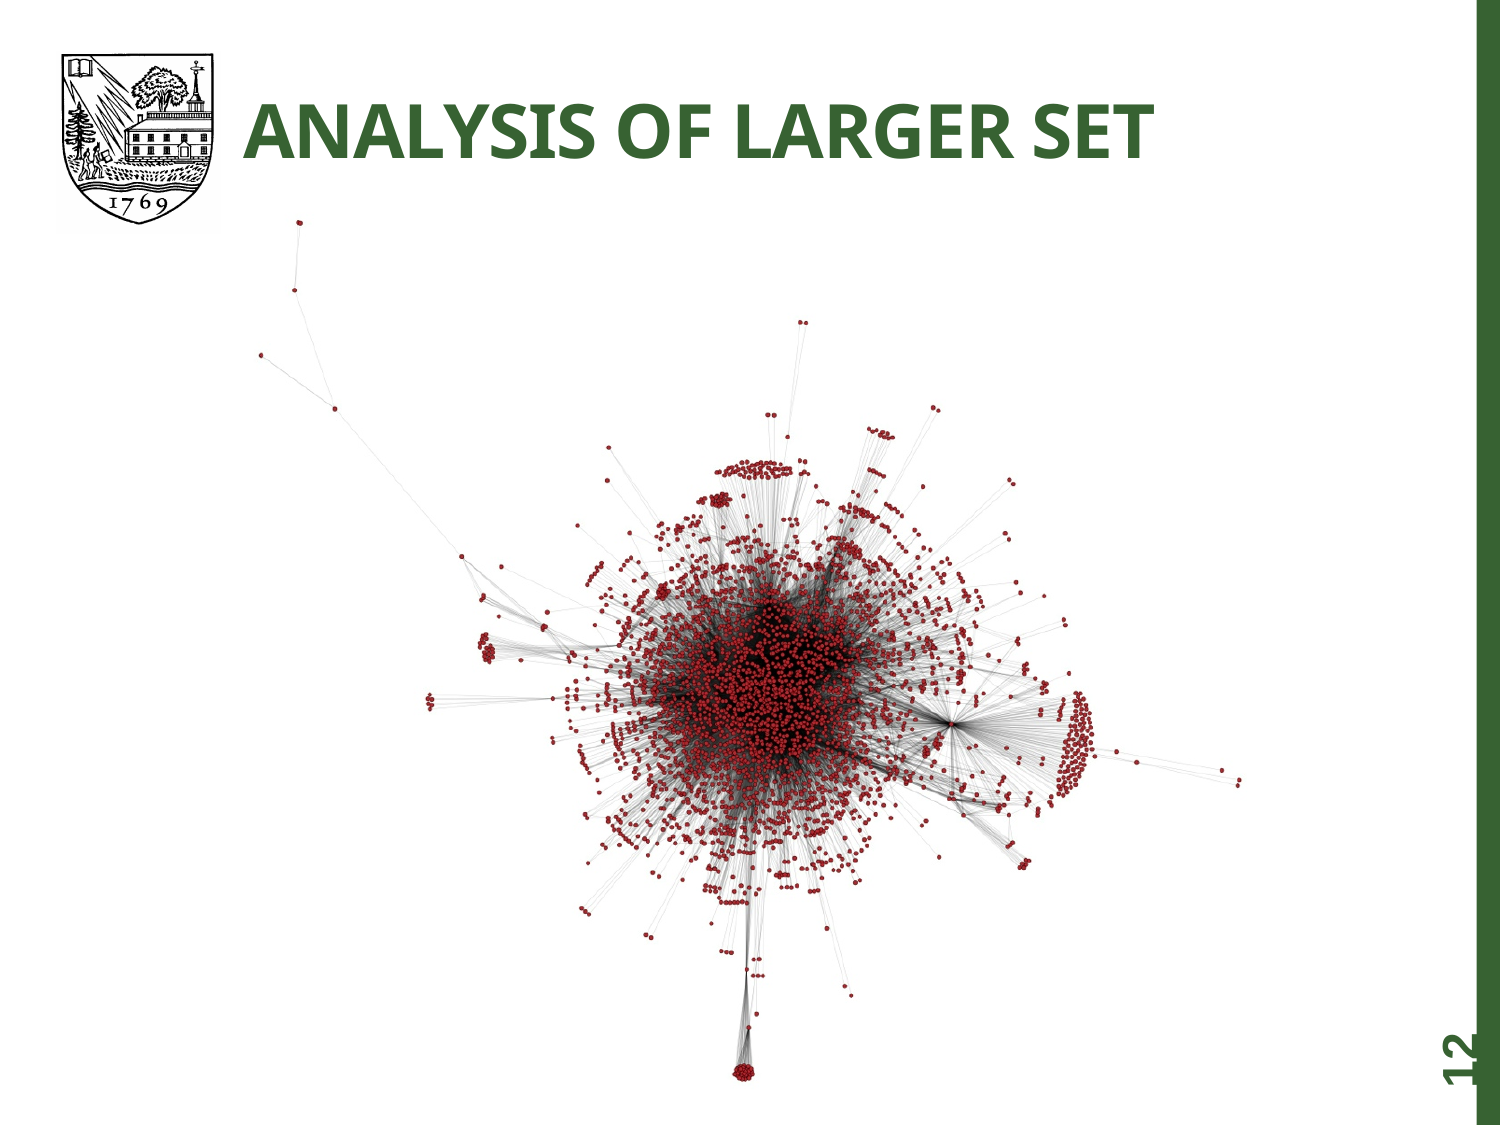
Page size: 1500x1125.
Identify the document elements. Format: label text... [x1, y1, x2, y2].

picture [56, 51, 221, 234]
title Analysis of Larger Set [228, 47, 1484, 181]
picture [226, 205, 1274, 1103]
slide_number 12 [1427, 887, 1488, 1104]
